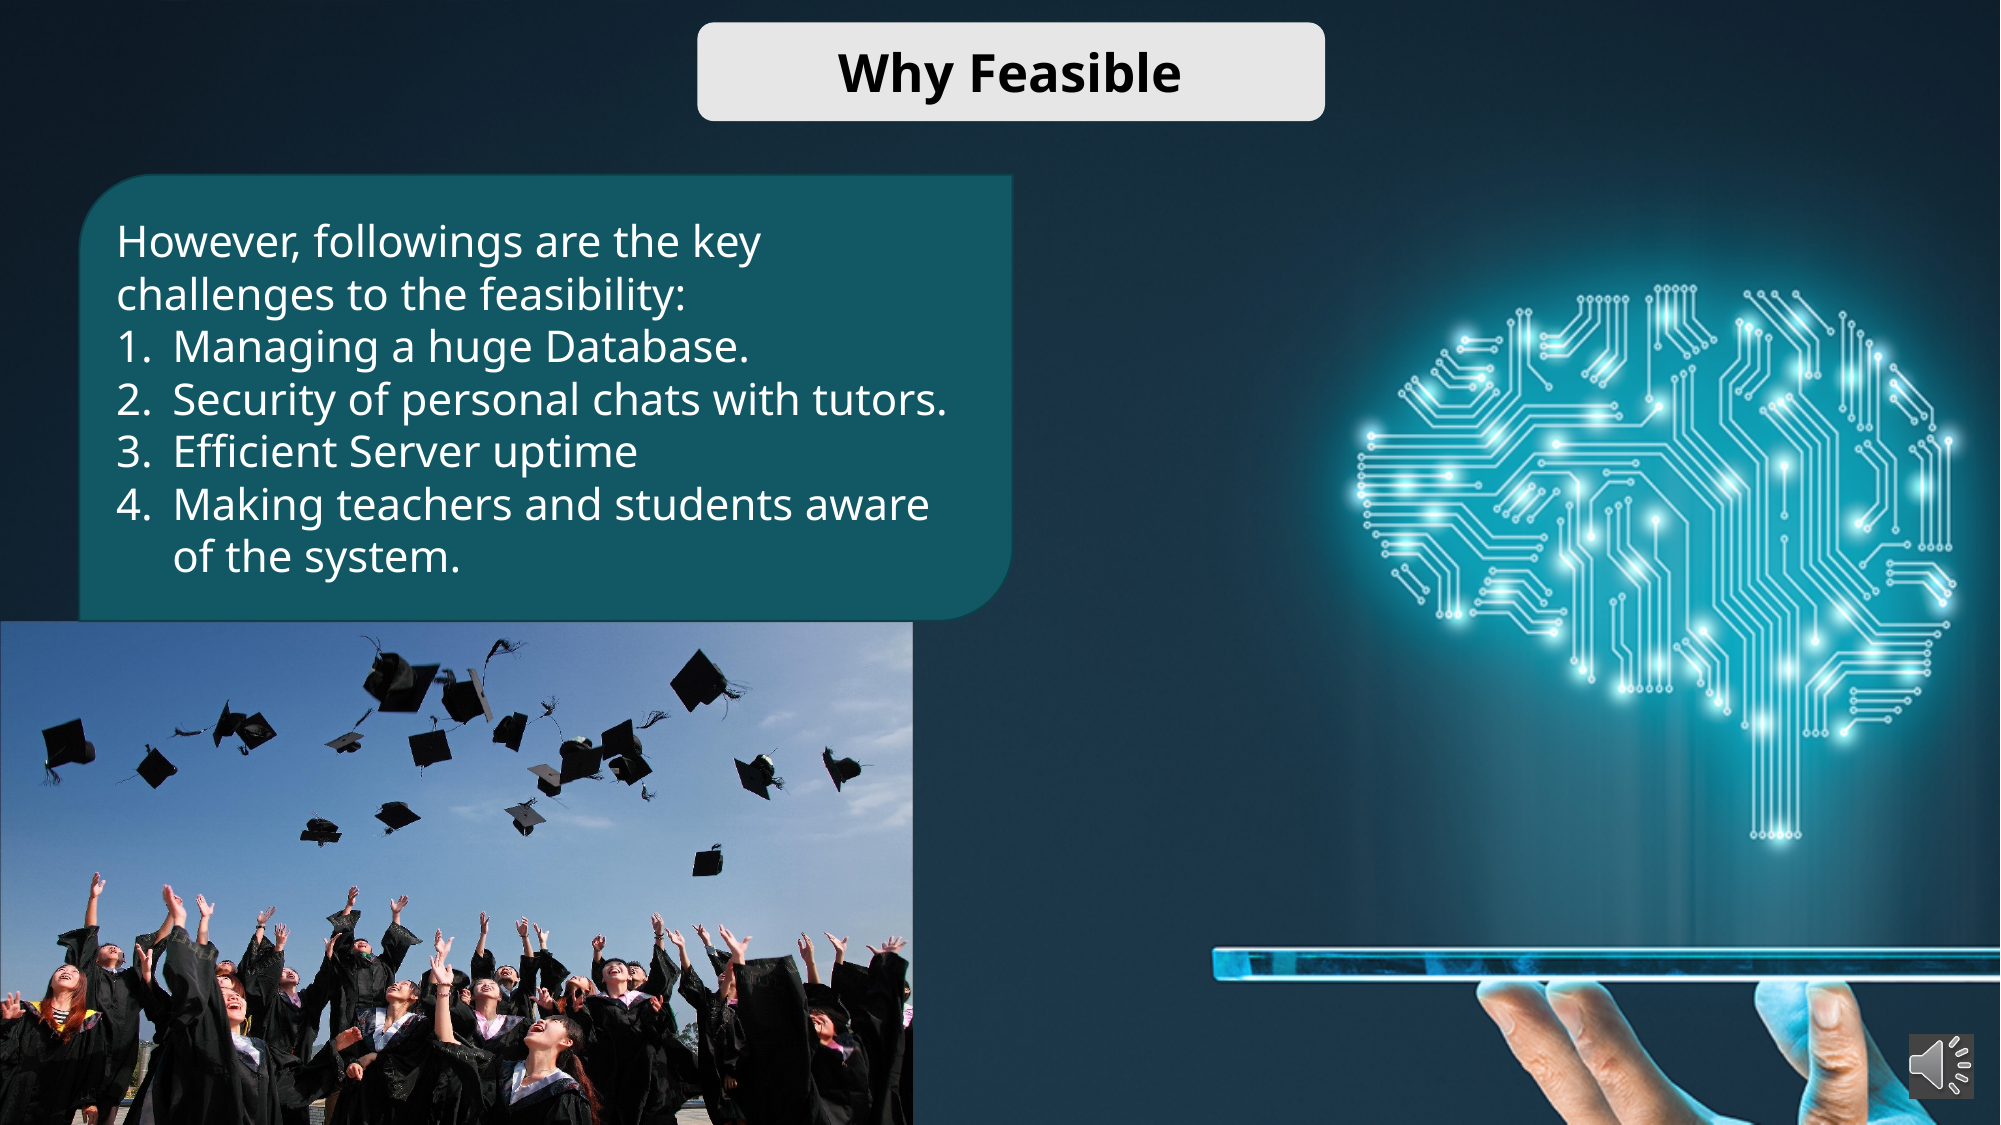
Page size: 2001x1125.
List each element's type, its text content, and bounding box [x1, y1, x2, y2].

picture [0, 0, 2000, 1125]
text_box However, followings are the key challenges to the feasibility: Managing a huge Database. Security of personal chats with tutors. Efficient Server uptime Making teachers and students aware of the system. [78, 173, 1014, 622]
text_box Why Feasible [697, 22, 1326, 122]
